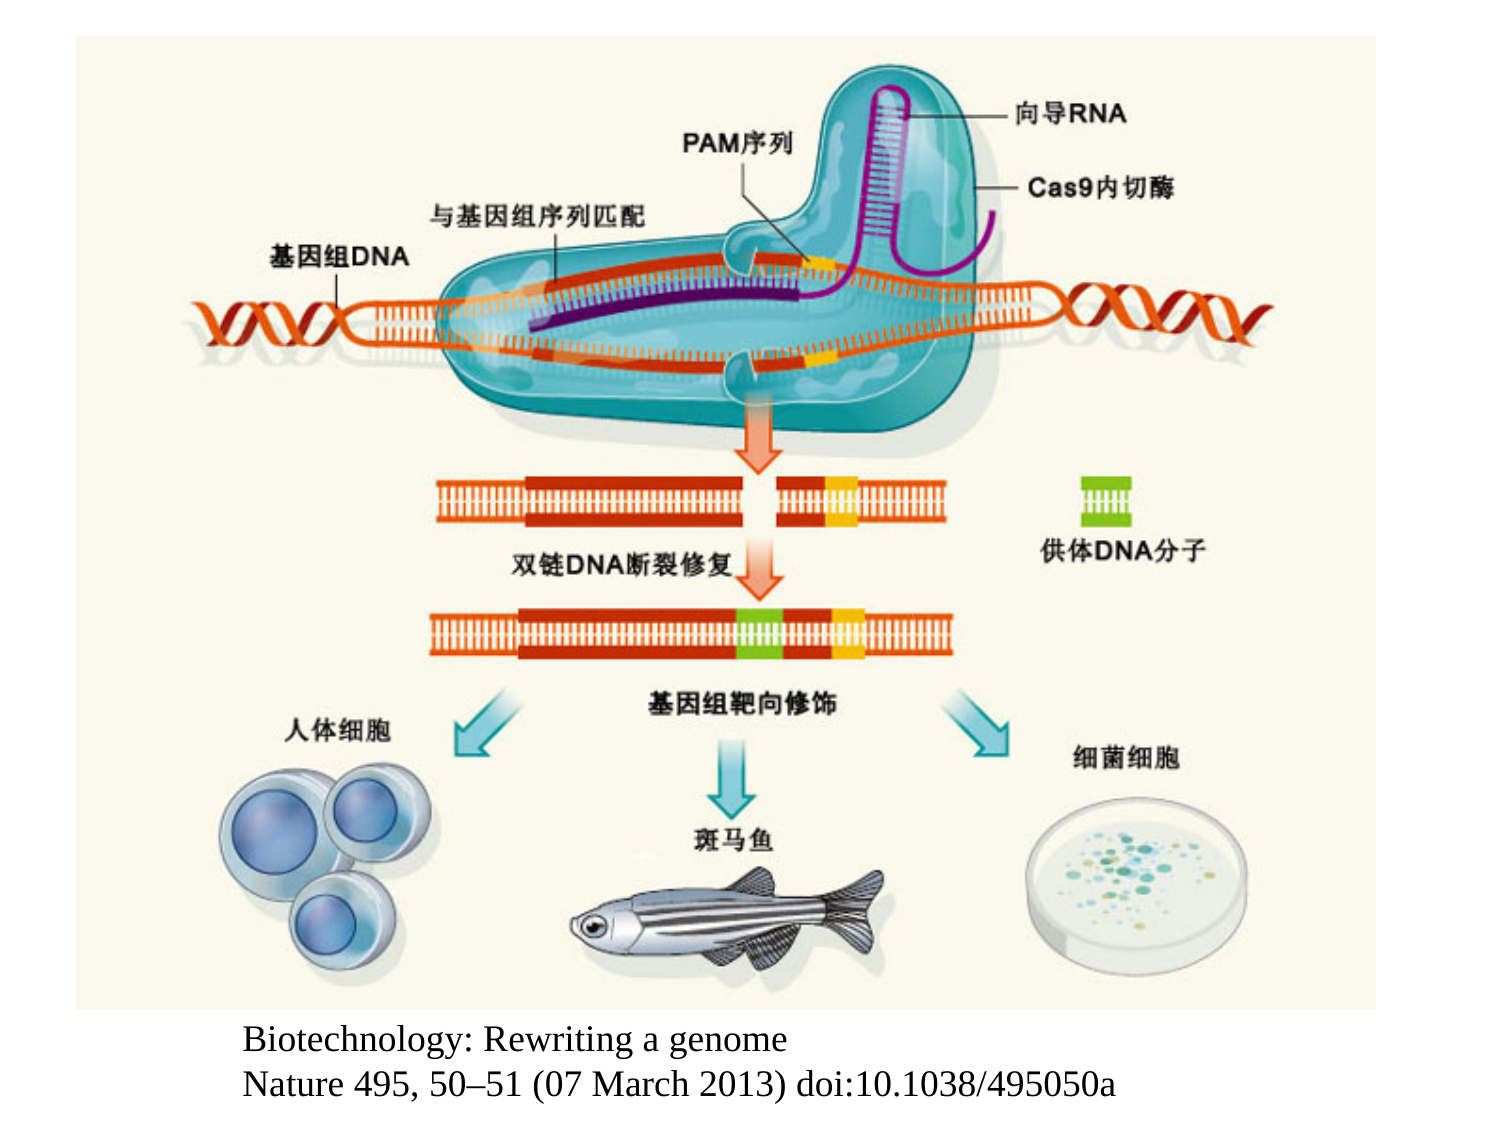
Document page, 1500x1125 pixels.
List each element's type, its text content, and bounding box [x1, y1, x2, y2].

picture [76, 35, 1377, 1010]
text_box Biotechnology: Rewriting a genome Nature 495, 50–51 (07 March 2013) doi:10.1038/495050a [227, 1019, 1132, 1111]
